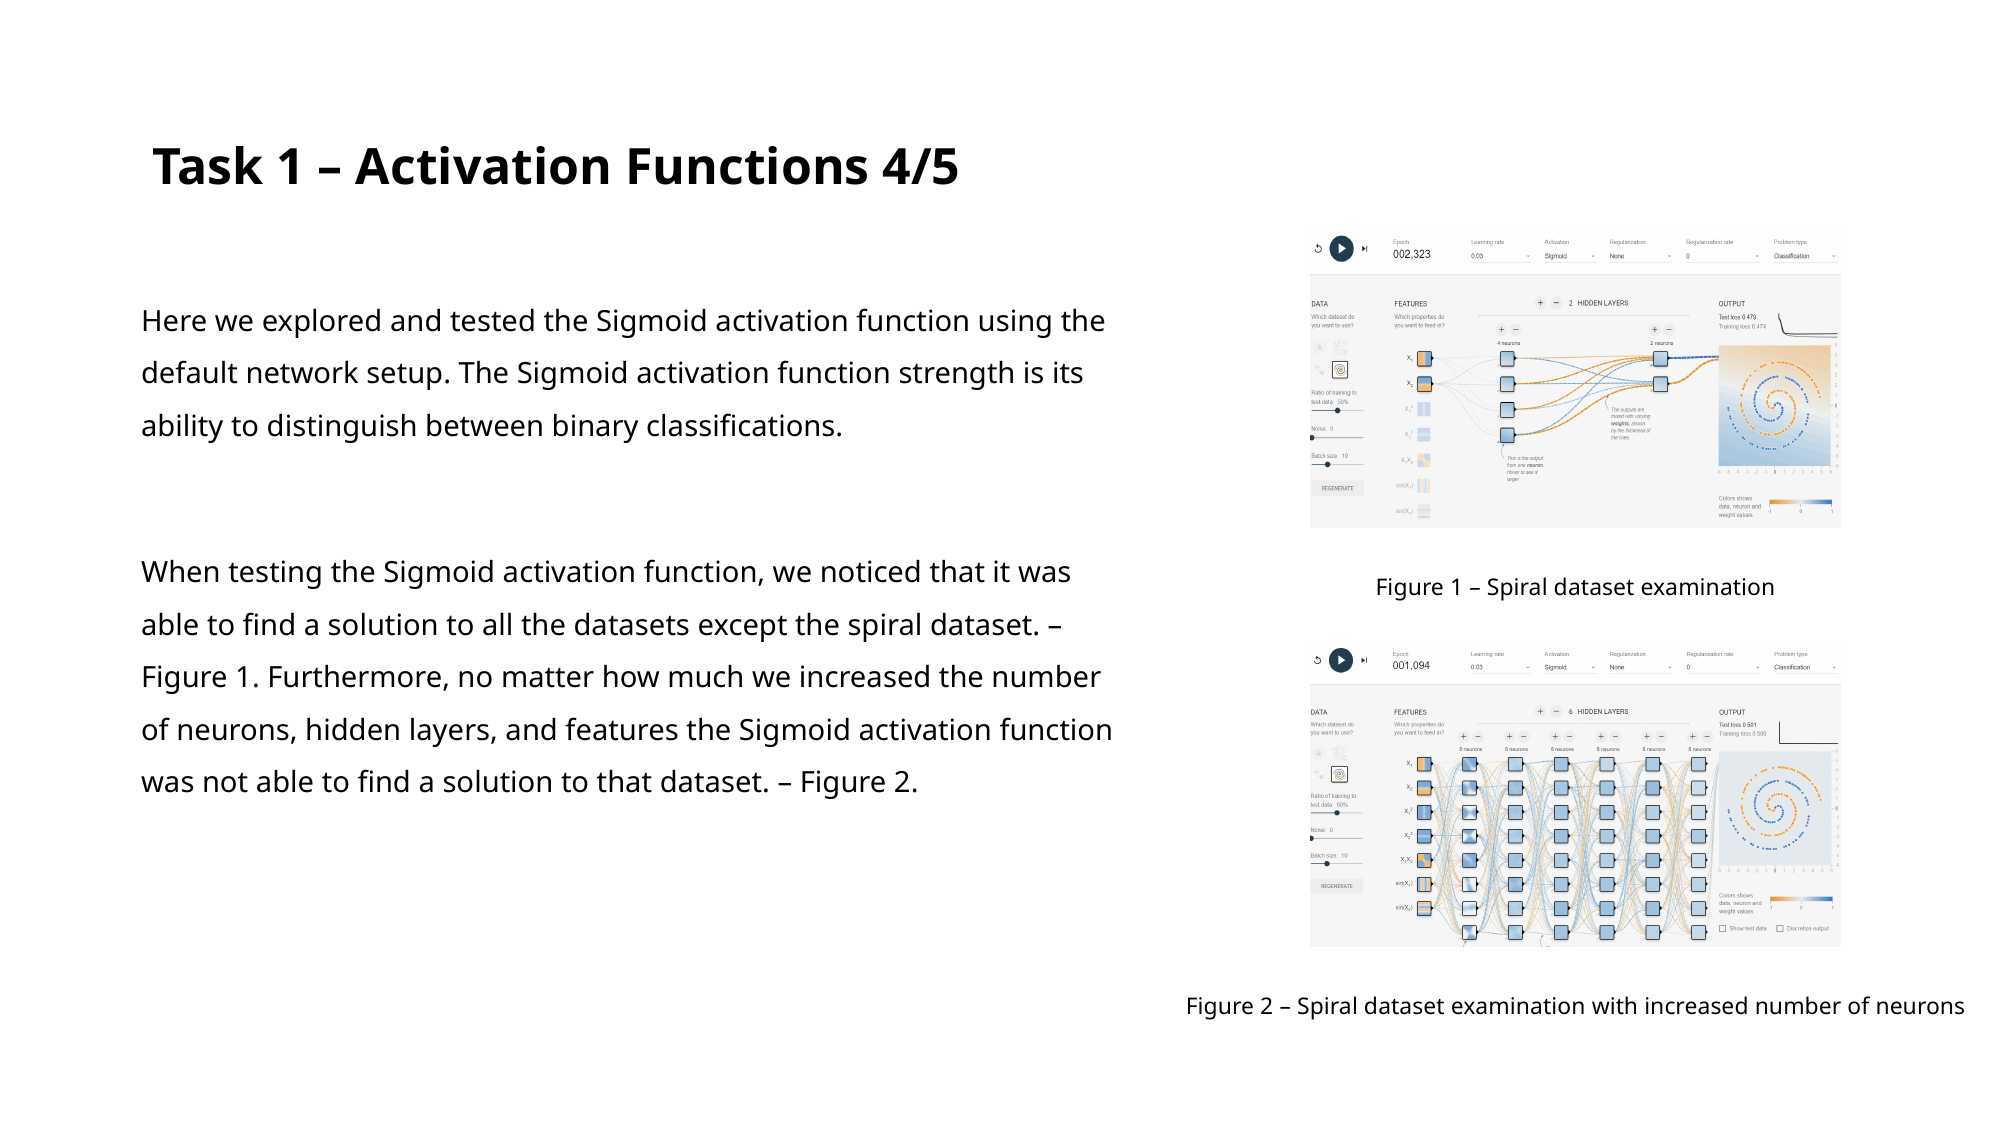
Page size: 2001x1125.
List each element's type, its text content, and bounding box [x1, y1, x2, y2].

text_box Figure 1 – Spiral dataset examination [1360, 565, 1791, 608]
title Task 1 – Activation Functions 4/5 [137, 59, 1863, 278]
picture [1309, 645, 1842, 948]
list Here we explored and tested the Sigmoid activation function using the default network setup. The Sigmoid activation function strength is its ability to distinguish between binary classifications. When testing the Sigmoid activation function, we noticed that it was able to find a solution to all the datasets except the spiral dataset. – Figure 1. Furthermore, no matter how much we increased the number of neurons, hidden layers, and features the Sigmoid activation function was not able to find a solution to that dataset. – Figure 2. [126, 277, 1132, 918]
picture [1309, 228, 1842, 529]
text_box Figure 2 – Spiral dataset examination with increased number of neurons [1171, 984, 1981, 1027]
